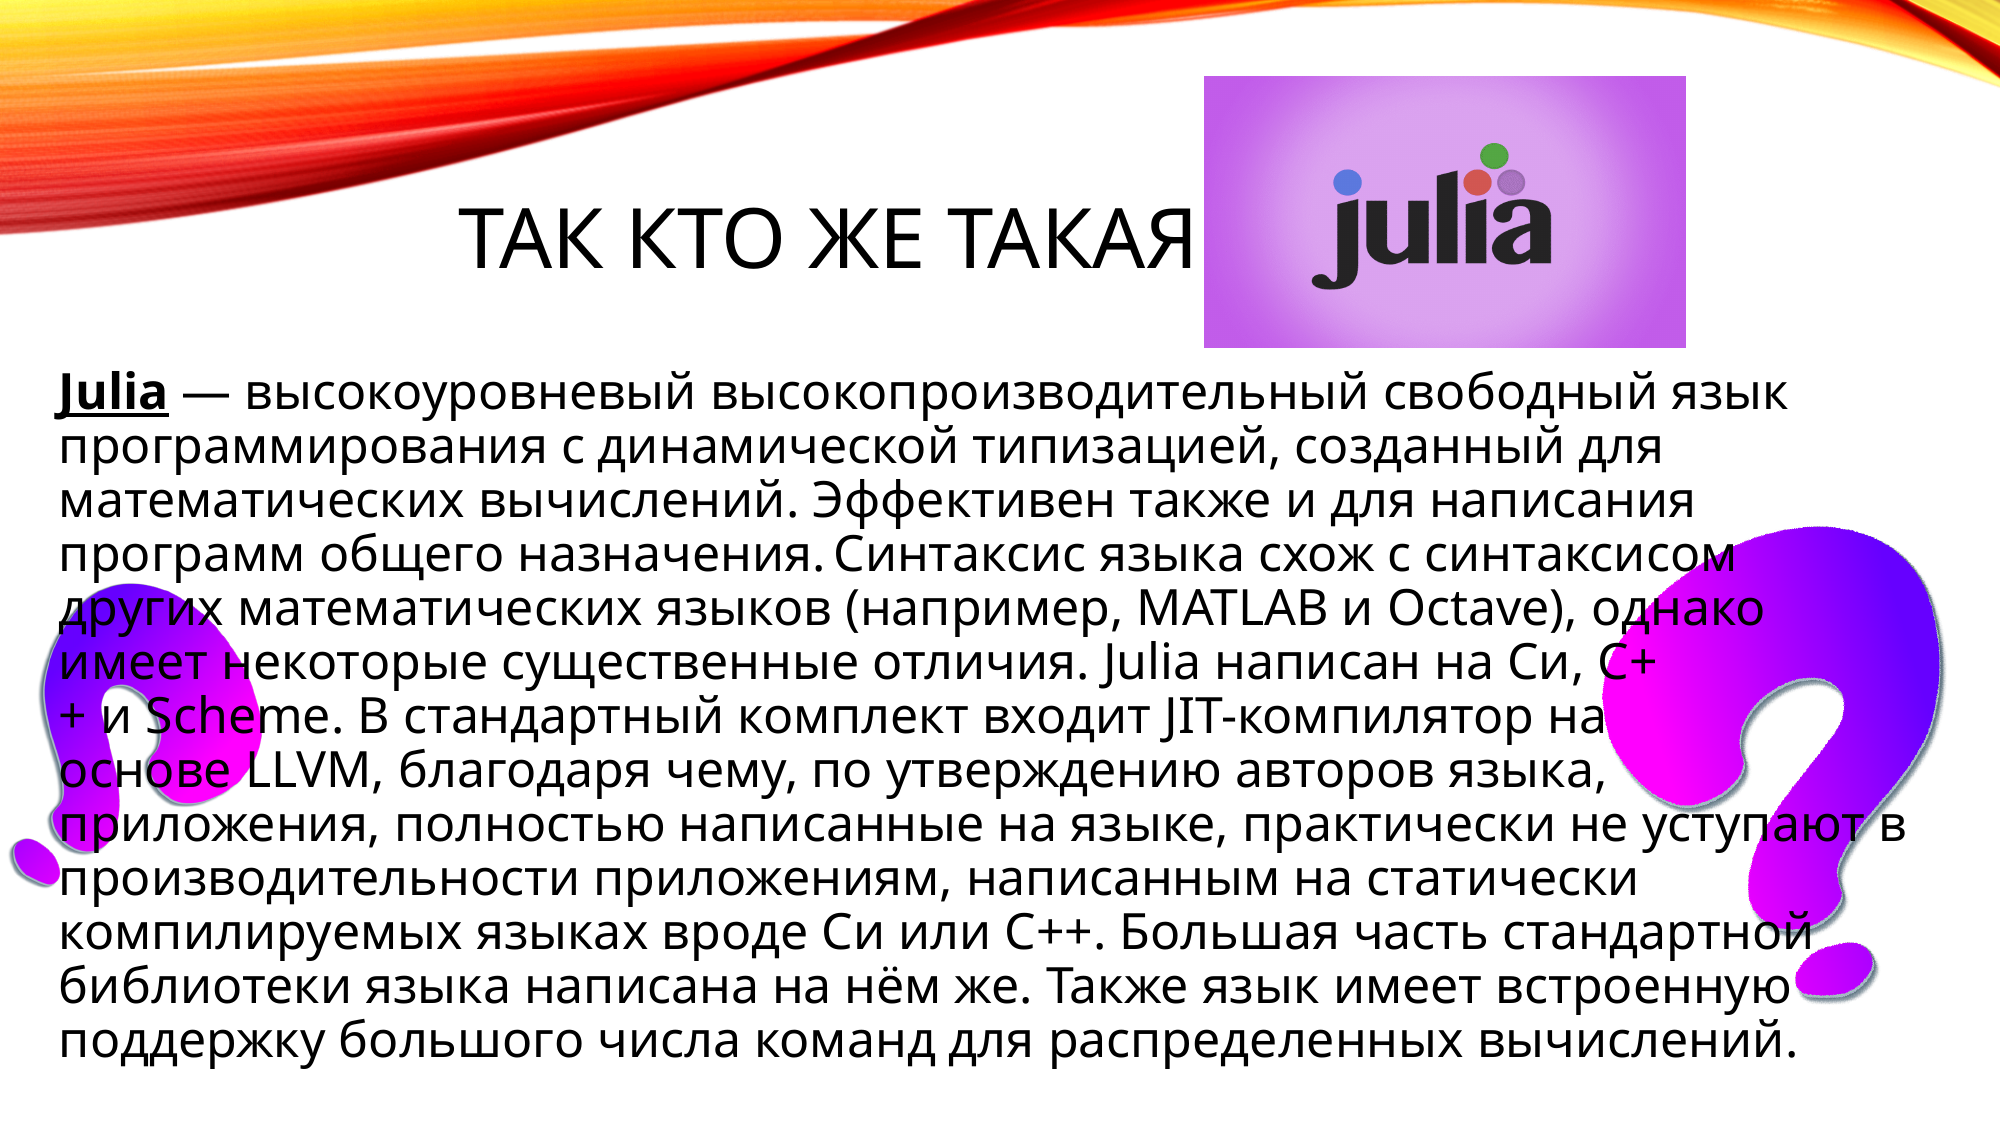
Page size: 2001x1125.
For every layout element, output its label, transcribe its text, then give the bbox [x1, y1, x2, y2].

picture [0, 568, 292, 909]
picture [0, 0, 2000, 348]
list Julia — высокоуровневый высокопроизводительный свободный язык программирования с динамической типизацией, созданный для математических вычислений. Эффективен также и для написания программ общего назначения. Синтаксис языка схож с синтаксисом других математических языков (например, MATLAB и Octave), однако имеет некоторые существенные отличия. Julia написан на Си, C++ и Scheme. В стандартный комплект входит JIT-компилятор на основе LLVM, благодаря чему, по утверждению авторов языка, приложения, полностью написанные на языке, практически не уступают в производительности приложениям, написанным на статически компилируемых языках вроде Си или C++. Большая часть стандартной библиотеки языка написана на нём же. Также язык имеет встроенную поддержку большого числа команд для распределенных вычислений. [43, 358, 1929, 1125]
picture [1541, 446, 2000, 1003]
title Так кто же такая julia? [90, 135, 1204, 348]
